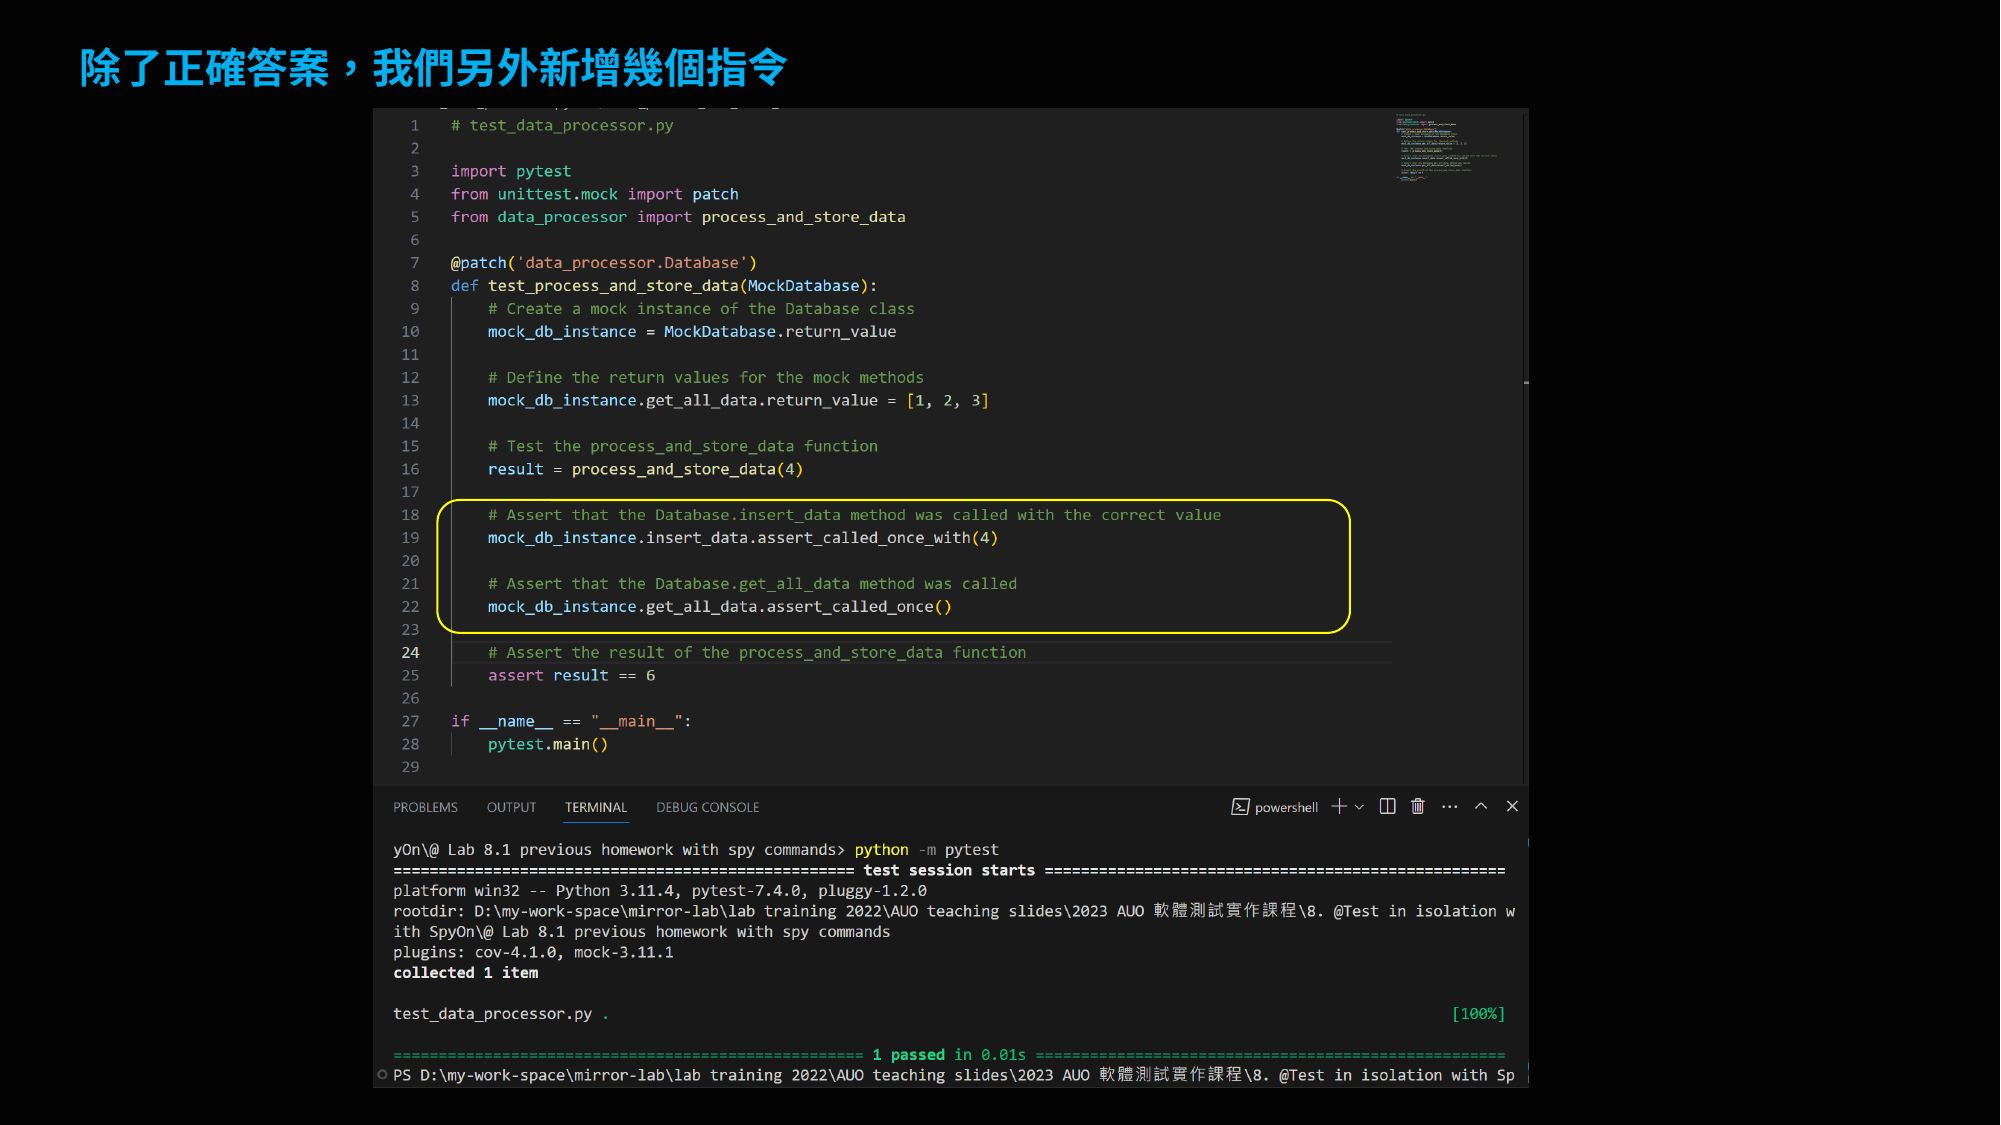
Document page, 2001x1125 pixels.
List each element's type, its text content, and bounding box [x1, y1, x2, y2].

title 除了正確答案，我們另外新增幾個指令 [64, 0, 1790, 179]
picture [373, 108, 1529, 1088]
